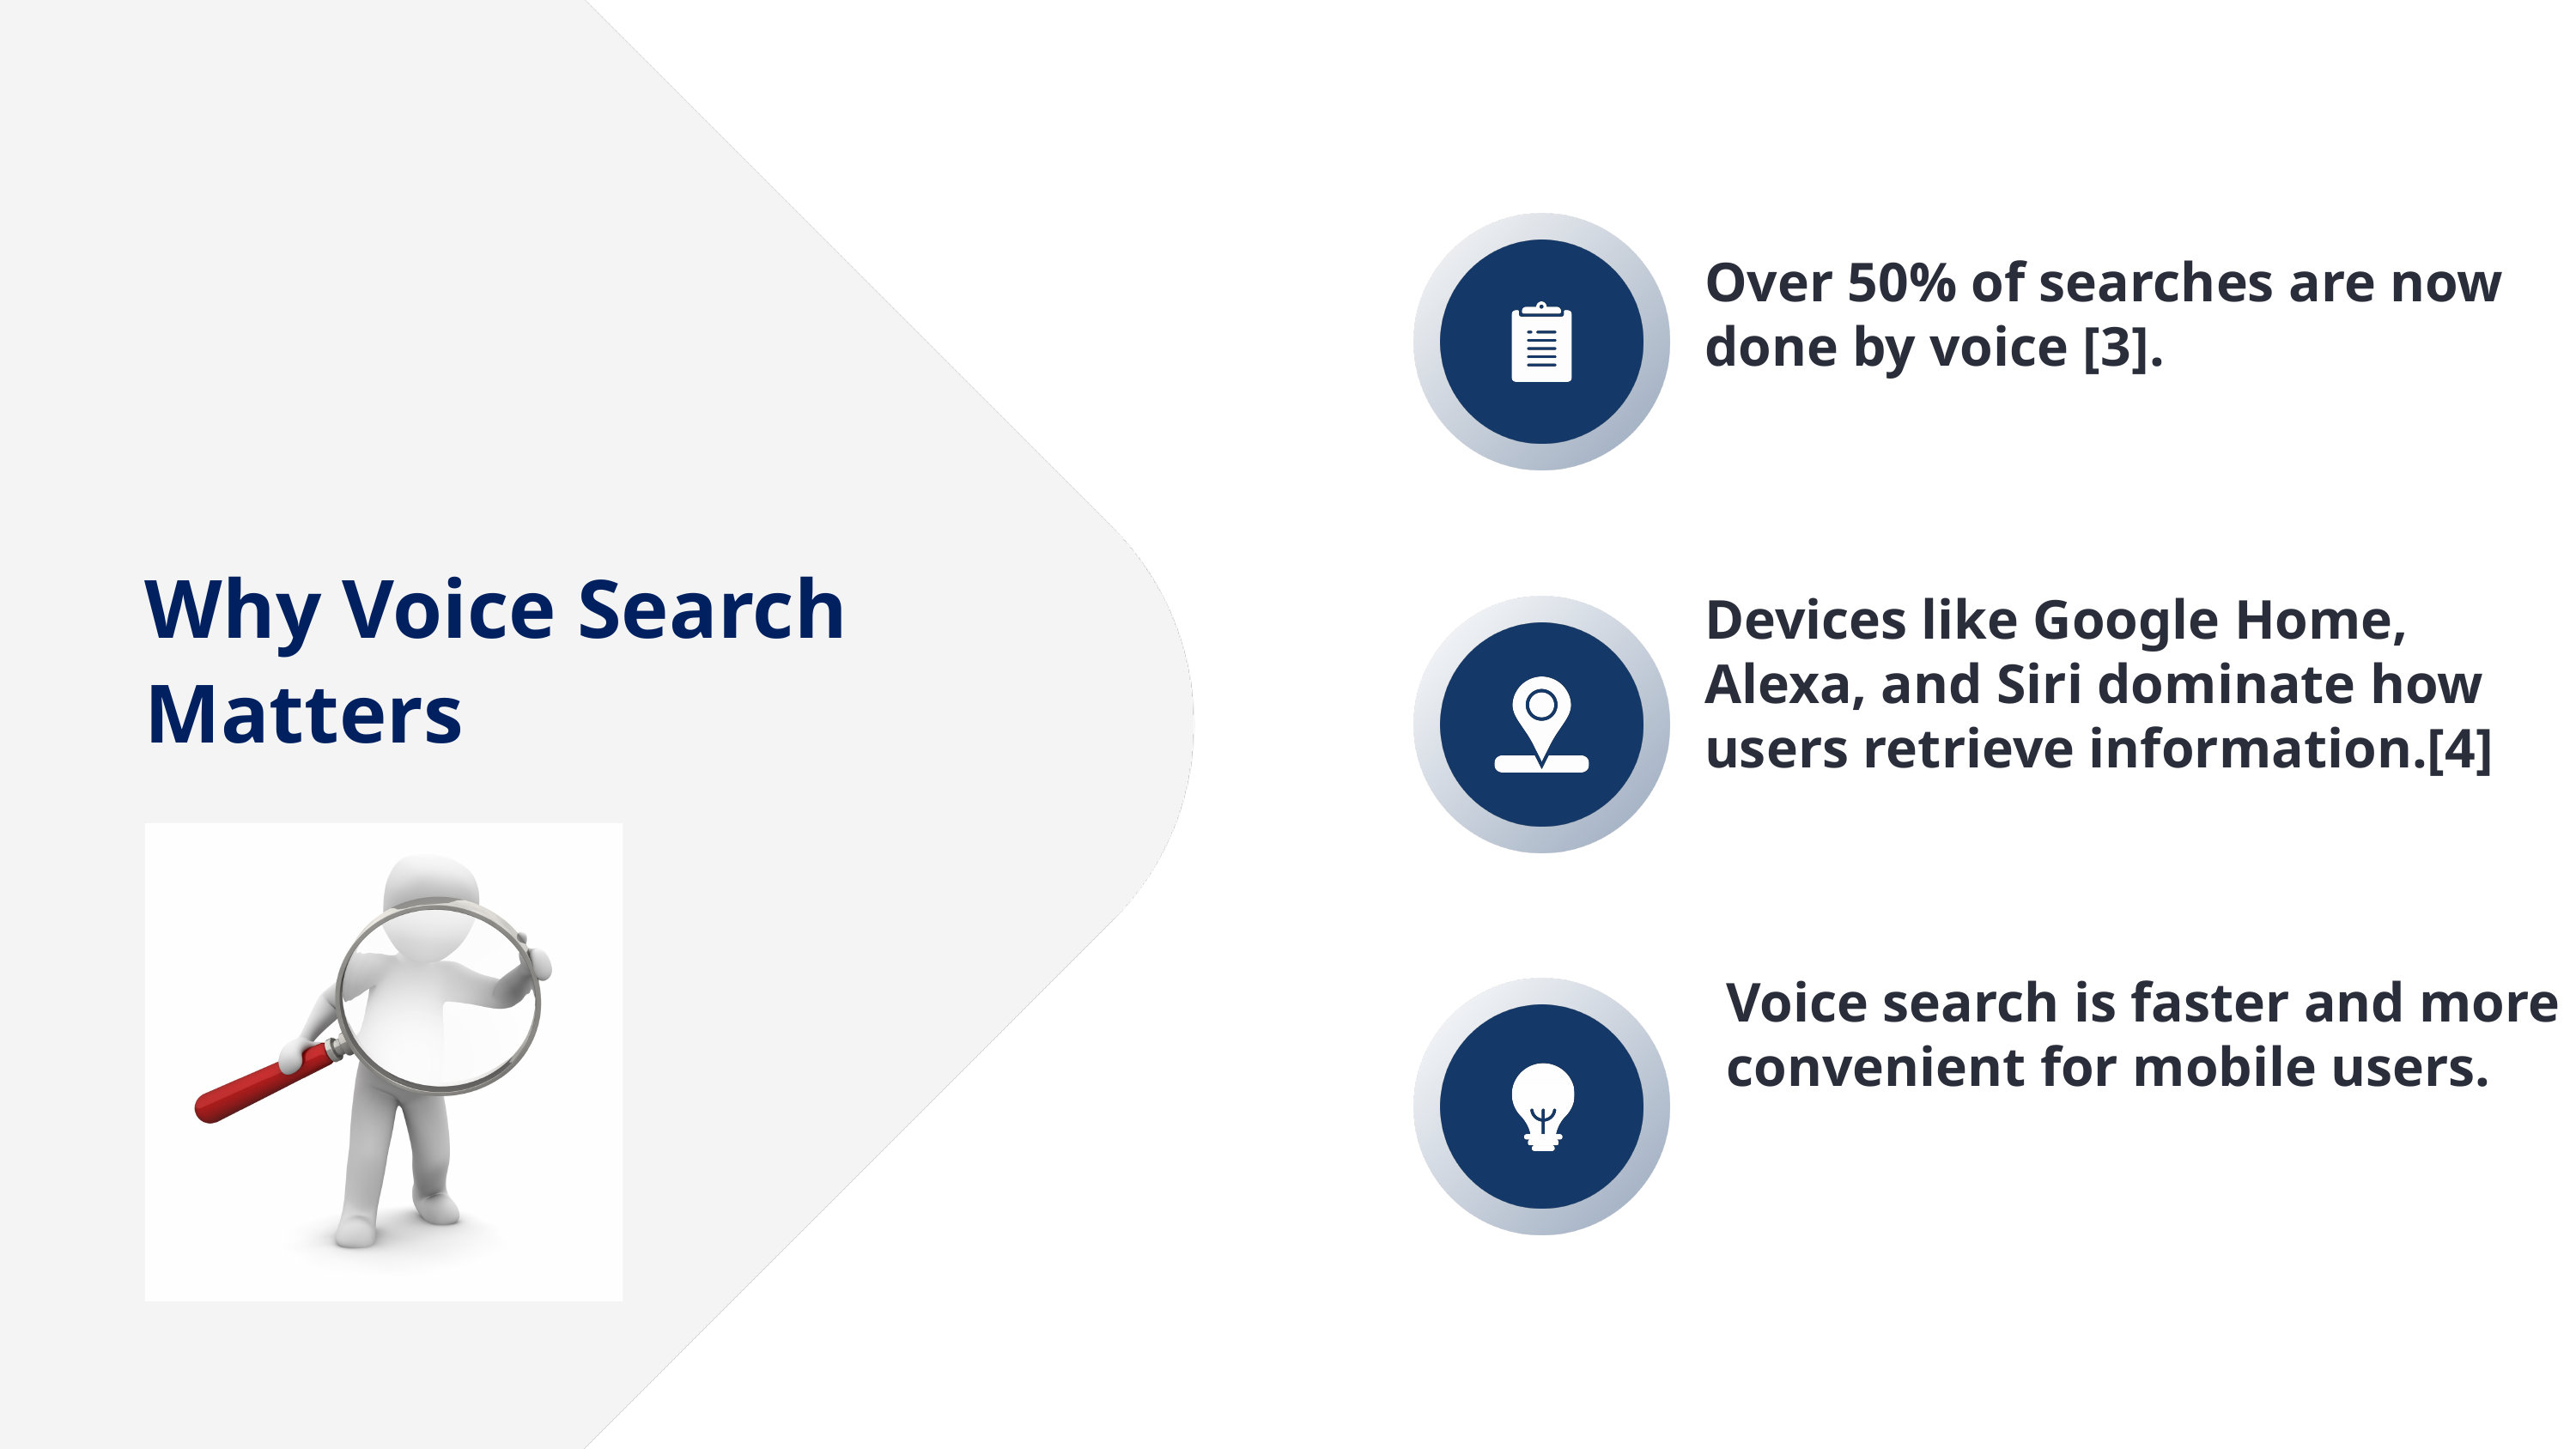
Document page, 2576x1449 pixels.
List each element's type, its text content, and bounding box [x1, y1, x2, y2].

text_box [1413, 213, 1670, 470]
text_box Over 50% of searches are now done by voice [3]. [1704, 247, 2512, 540]
text_box [0, 0, 1221, 1449]
text_box [1440, 239, 1643, 444]
text_box [1413, 978, 1670, 1235]
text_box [1726, 970, 2576, 1243]
text_box [1511, 1062, 1575, 1151]
text_box [1413, 596, 1670, 853]
text_box [1511, 301, 1572, 382]
text_box [1440, 622, 1643, 827]
text_box [1440, 1004, 1643, 1209]
text_box [144, 869, 623, 1301]
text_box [144, 549, 925, 863]
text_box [1704, 586, 2555, 924]
text_box [1494, 676, 1589, 773]
